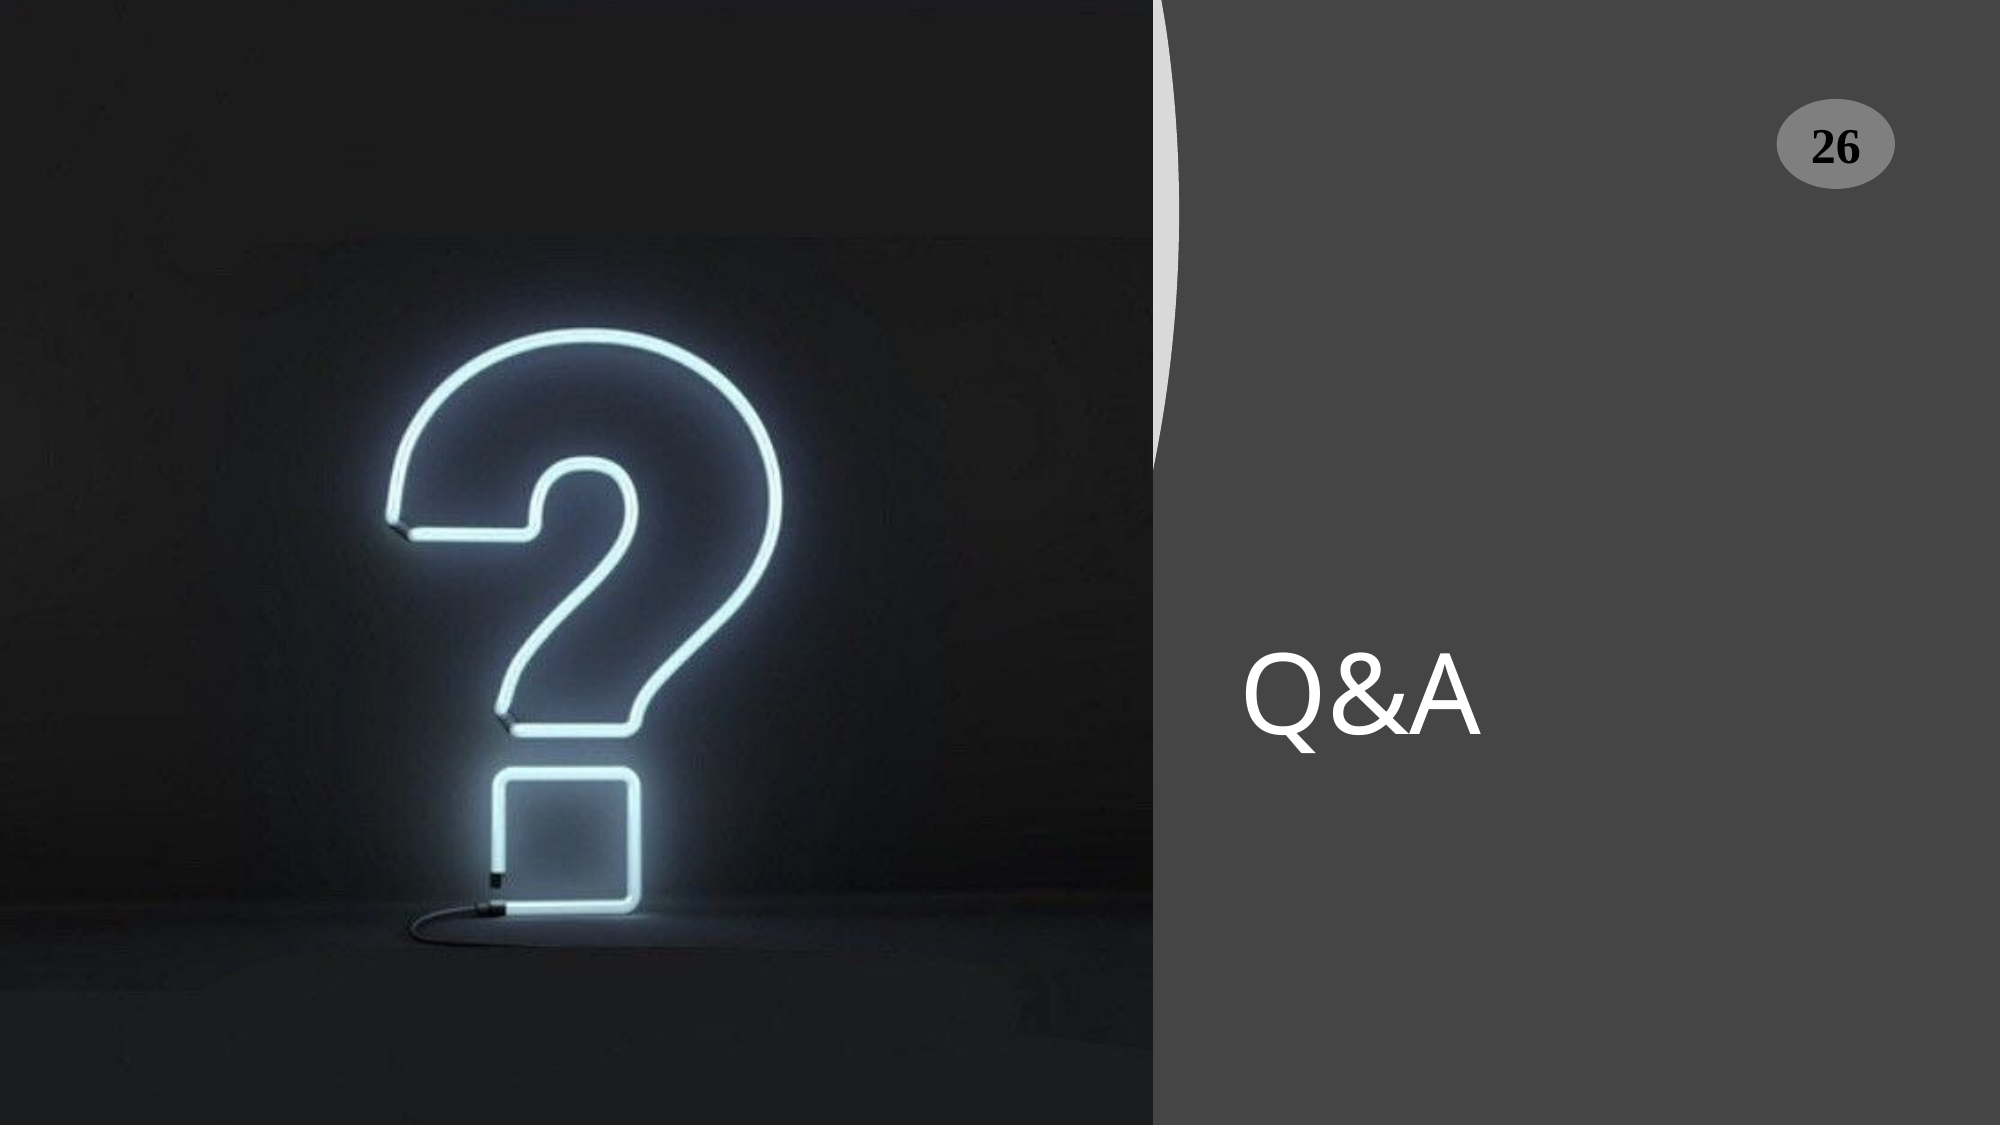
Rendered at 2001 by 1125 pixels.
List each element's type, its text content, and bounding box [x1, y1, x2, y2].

slide_number 26 [1776, 98, 1895, 189]
text_box [1153, 0, 1181, 476]
title Q&A [1224, 292, 1895, 767]
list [0, 0, 1153, 1125]
